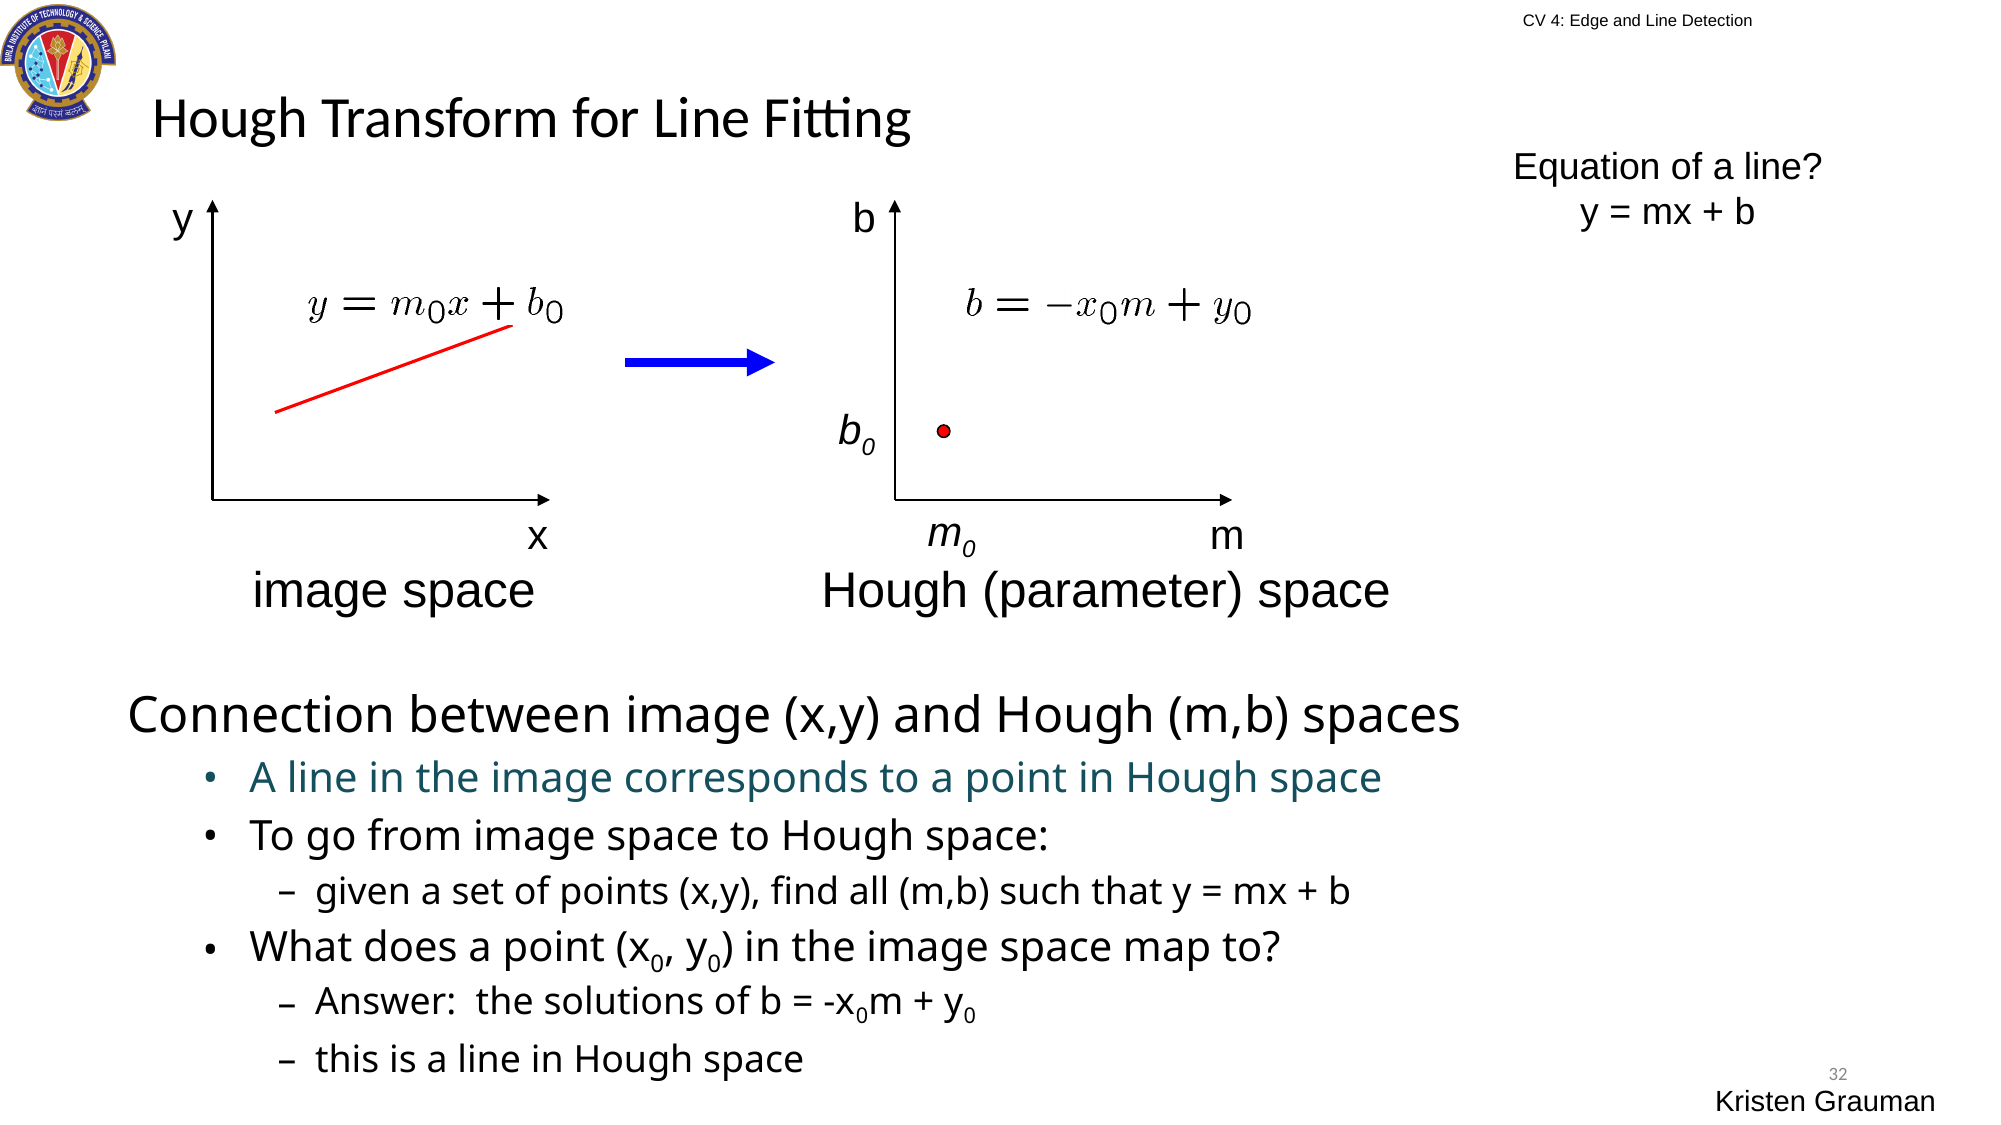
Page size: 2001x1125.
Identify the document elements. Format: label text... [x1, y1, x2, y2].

text_box Equation of a line? y = mx + b [1461, 134, 1875, 240]
picture [0, 4, 116, 121]
text_box Kristen Grauman [1699, 1074, 2000, 1125]
slide_number 32 [1412, 1042, 1863, 1103]
title Hough Transform for Line Fitting [137, 34, 1811, 203]
picture [967, 287, 1252, 326]
text_box Connection between image (x,y) and Hough (m,b) spaces A line in the image corresponds to a point in Hough space To go from image space to Hough space: given a set of points (x,y), find all (m,b) such that y = mx + b What does a point (x0, y0) in the image space map to? Answer: the solutions of b = -x0m + y0 this is a line in Hough space [112, 674, 1933, 988]
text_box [805, 182, 1413, 626]
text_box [156, 182, 564, 626]
